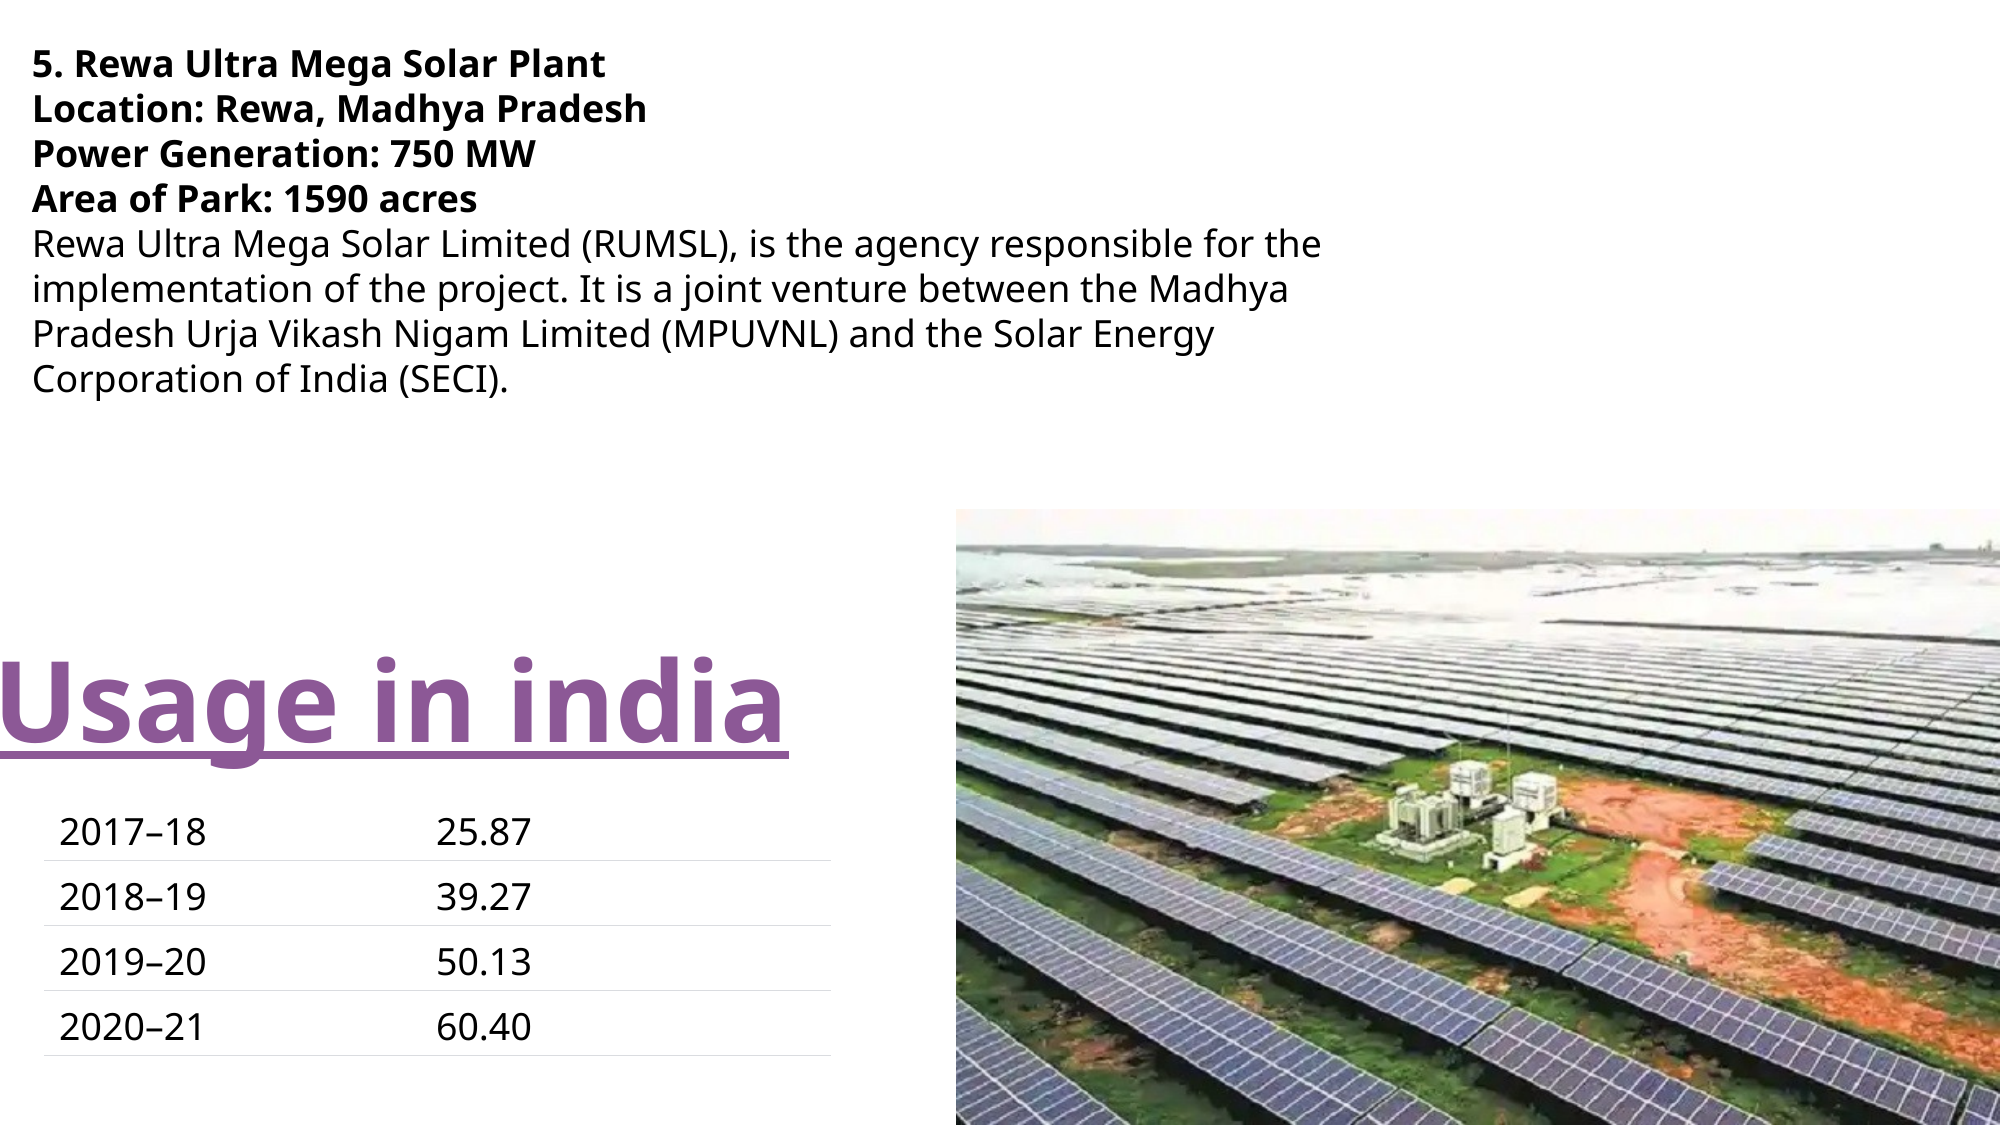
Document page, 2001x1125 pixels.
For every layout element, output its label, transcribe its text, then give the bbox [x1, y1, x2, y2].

table_cell 39.27 [423, 861, 831, 925]
table_header 2017–18 [44, 795, 423, 860]
table_header 25.87 [423, 795, 831, 860]
table_cell 2020–21 [44, 991, 423, 1055]
table_cell 50.13 [423, 926, 831, 990]
table_cell 2018–19 [44, 861, 423, 925]
picture [956, 509, 2000, 1125]
table_cell 2019–20 [44, 926, 423, 990]
text_box Usage in india [0, 622, 805, 773]
table_cell 60.40 [423, 991, 831, 1055]
text_box 5. Rewa Ultra Mega Solar Plant Location: Rewa, Madhya Pradesh Power Generation: 750 MW Area of Park: 1590 acres Rewa Ultra Mega Solar Limited (RUMSL), is the agency responsible for the implementation of the project. It is a joint venture between the Madhya Pradesh Urja Vikash Nigam Limited (MPUVNL) and the Solar Energy Corporation of India (SECI). [17, 33, 1374, 498]
